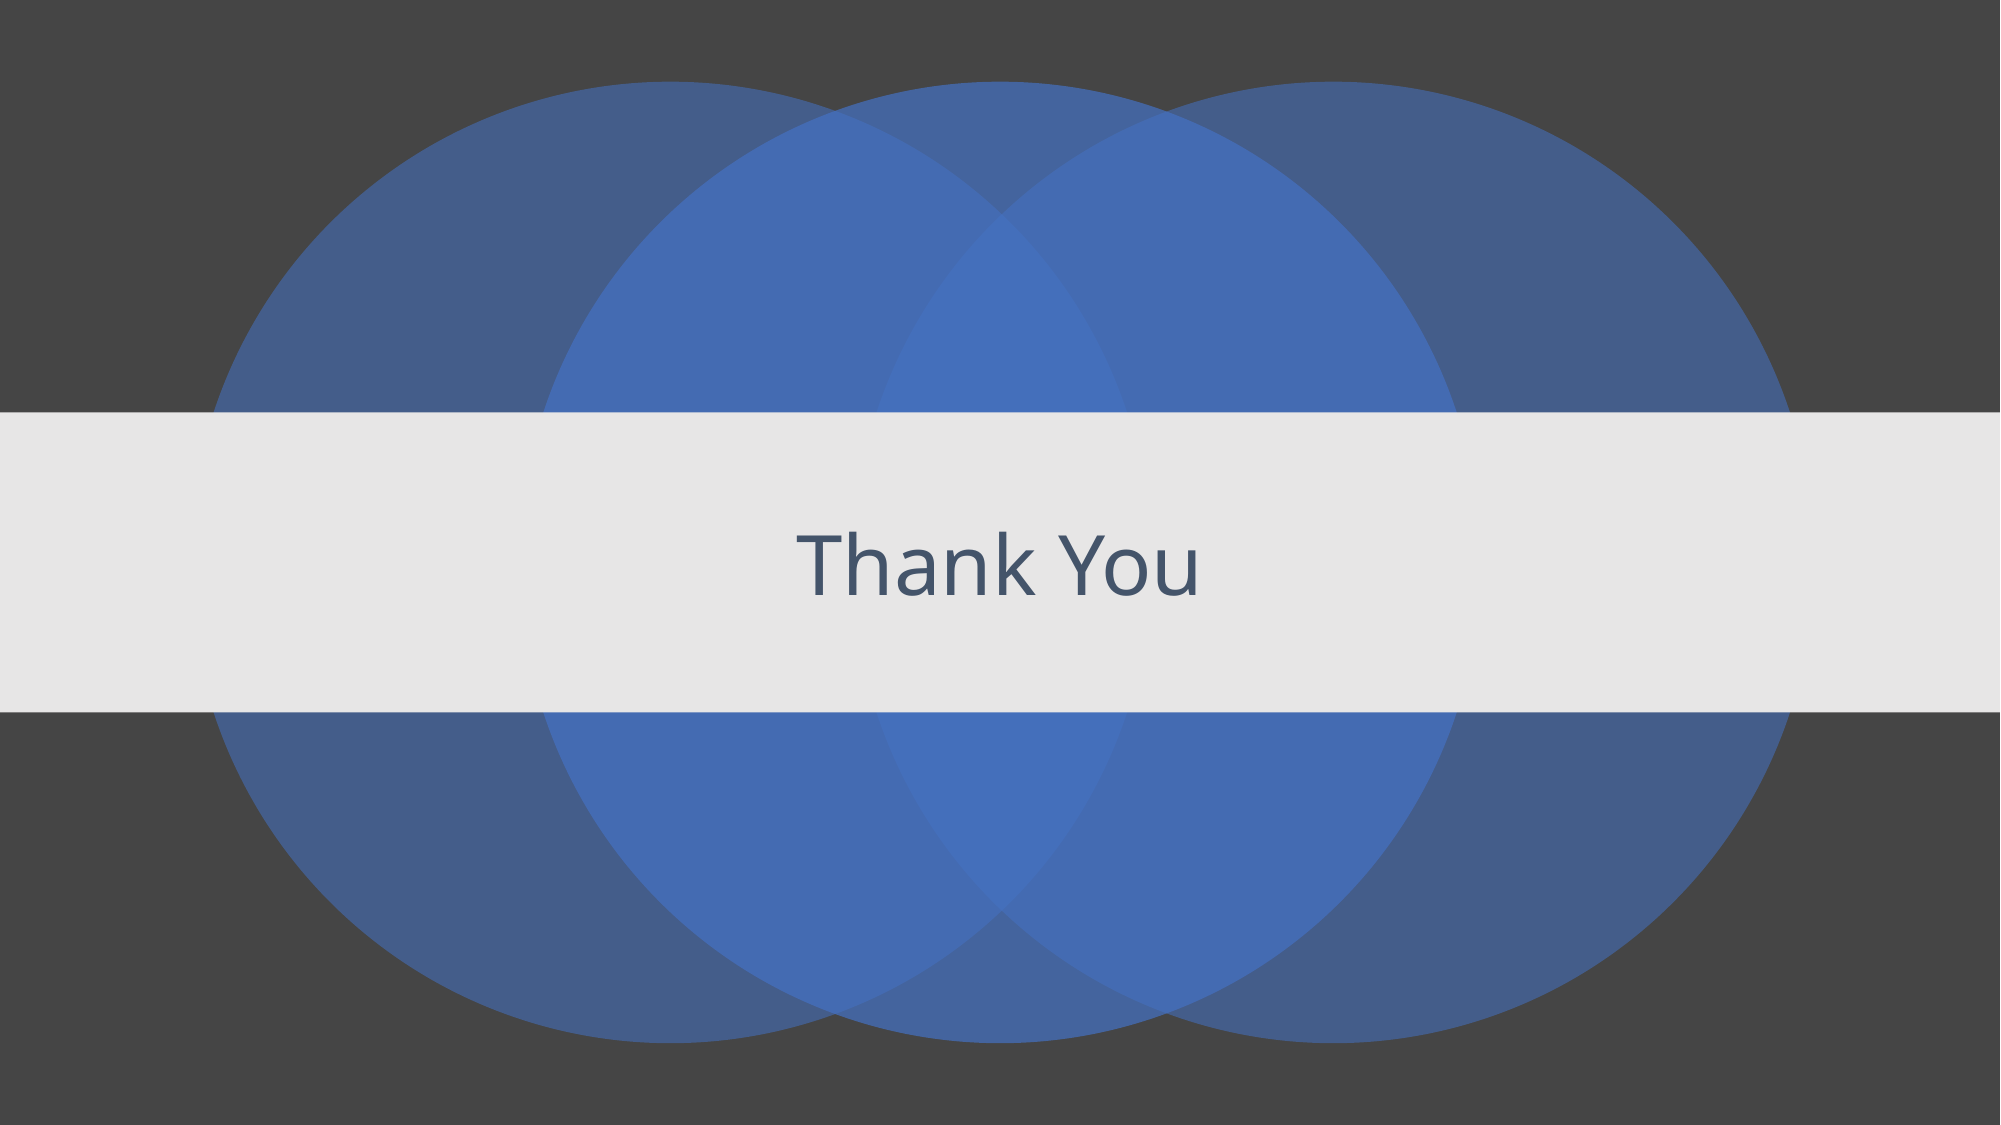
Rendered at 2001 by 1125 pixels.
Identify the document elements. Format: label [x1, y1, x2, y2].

text_box [0, 411, 189, 713]
text_box [1814, 411, 2000, 713]
text_box [189, 81, 1814, 1044]
